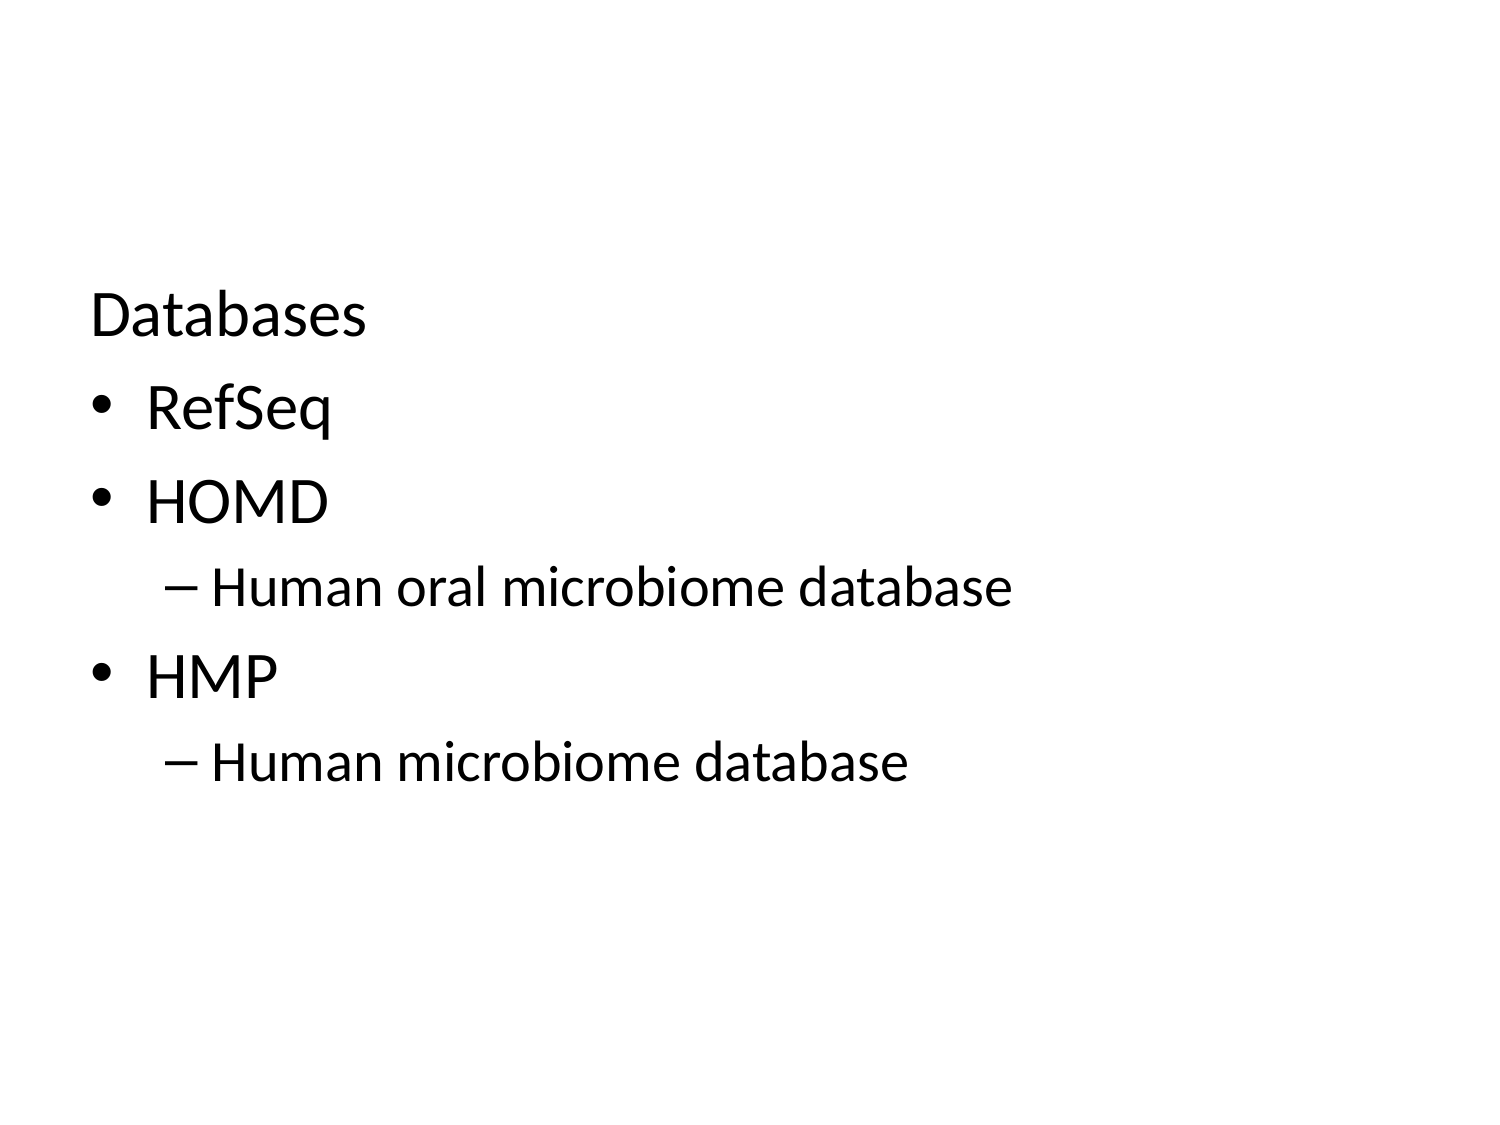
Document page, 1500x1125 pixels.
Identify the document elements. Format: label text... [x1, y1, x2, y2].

list Databases RefSeq HOMD Human oral microbiome database HMP Human microbiome database [75, 262, 1425, 1005]
